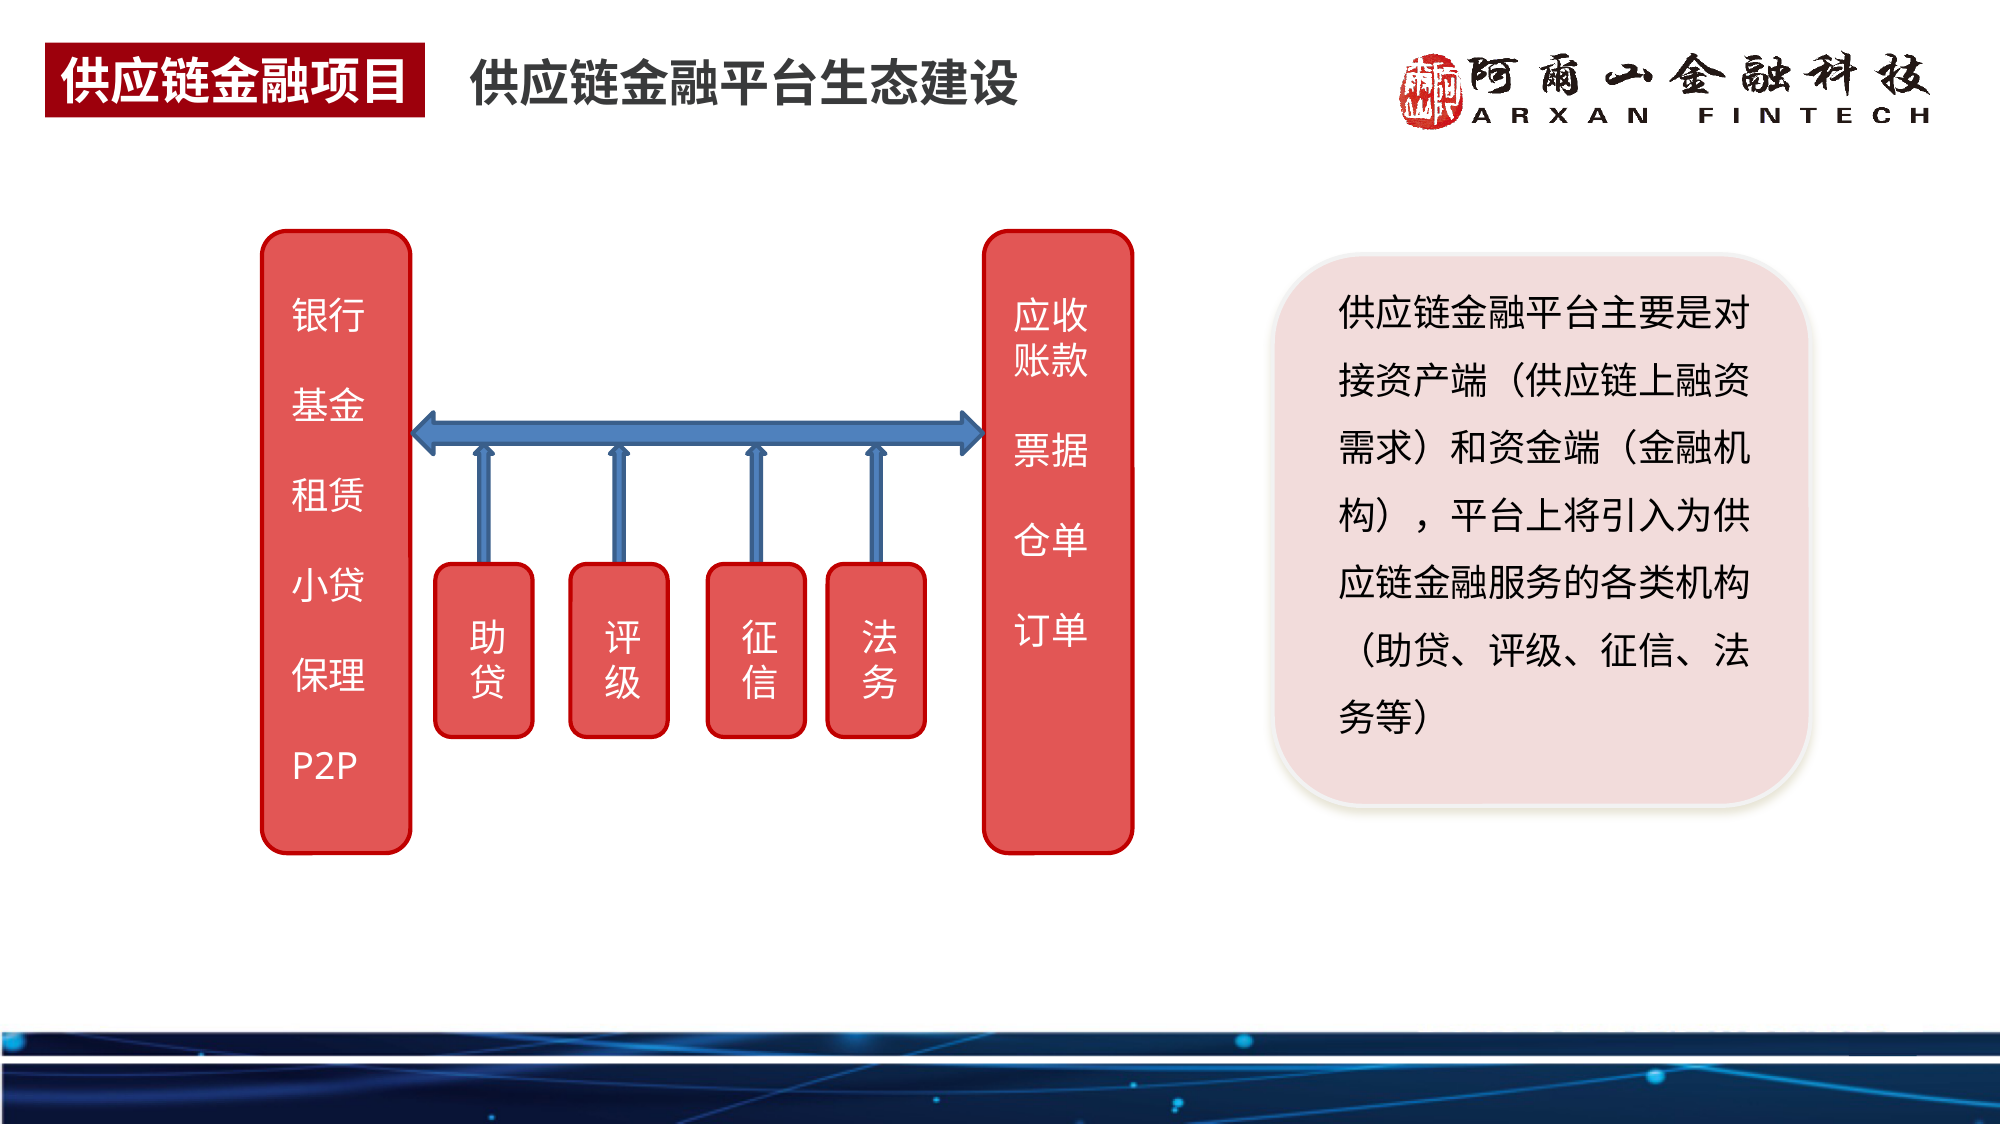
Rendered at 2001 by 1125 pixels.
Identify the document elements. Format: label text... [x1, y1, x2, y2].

text_box [472, 442, 495, 561]
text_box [261, 230, 411, 854]
text_box [1270, 261, 1813, 808]
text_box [827, 563, 926, 738]
text_box 供应链金融平台生态建设 [454, 44, 1599, 130]
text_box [435, 563, 533, 738]
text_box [983, 230, 1133, 854]
picture [1394, 42, 1939, 138]
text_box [570, 563, 668, 738]
text_box 供应链金融平台主要是对接资产端（供应链上融资需求）和资金端（金融机构），平台上将引入为供应链金融服务的各类机构（助贷、评级、征信、法务等） [1323, 259, 1797, 747]
text_box [1327, 252, 1756, 259]
text_box [607, 442, 631, 561]
text_box 供应链金融项目 [45, 42, 425, 118]
text_box [745, 442, 768, 561]
text_box [865, 442, 888, 561]
picture [0, 490, 2000, 1124]
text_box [707, 563, 806, 738]
text_box [416, 410, 978, 457]
